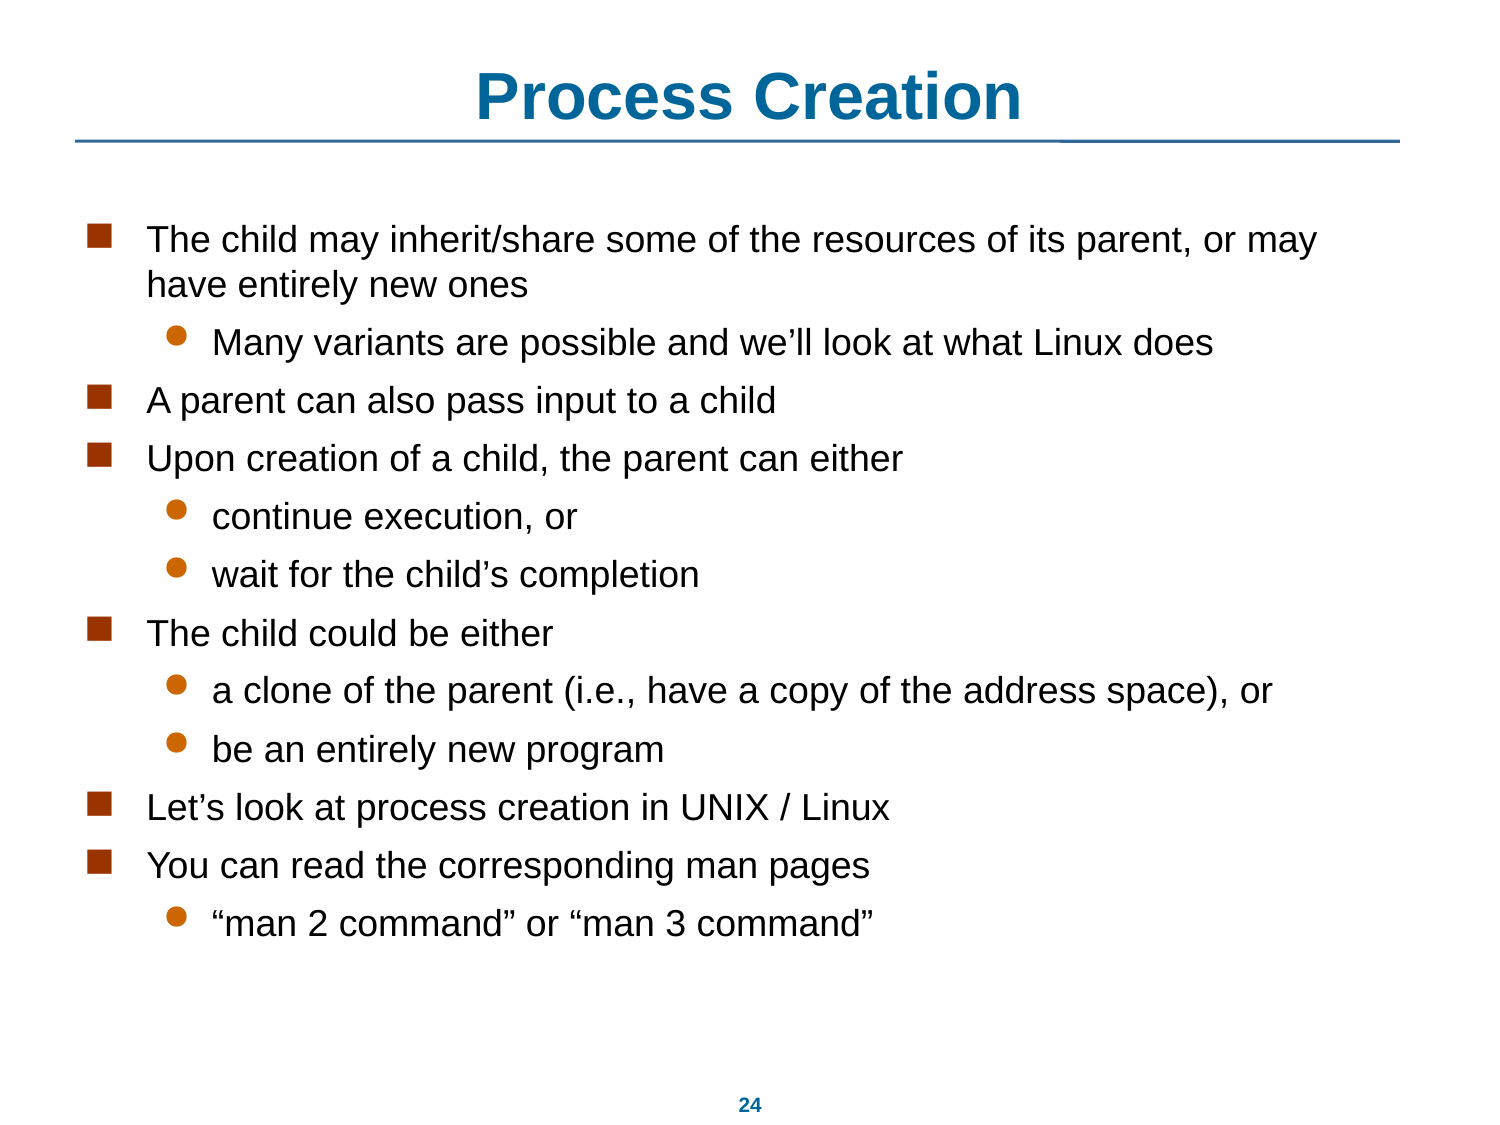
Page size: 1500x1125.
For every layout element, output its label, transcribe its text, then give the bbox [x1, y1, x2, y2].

list The child may inherit/share some of the resources of its parent, or may have entirely new ones Many variants are possible and we’ll look at what Linux does A parent can also pass input to a child Upon creation of a child, the parent can either continue execution, or wait for the child’s completion The child could be either a clone of the parent (i.e., have a copy of the address space), or be an entirely new program Let’s look at process creation in UNIX / Linux You can read the corresponding man pages “man 2 command” or “man 3 command” [75, 207, 1399, 951]
title Process Creation [75, 45, 1425, 141]
